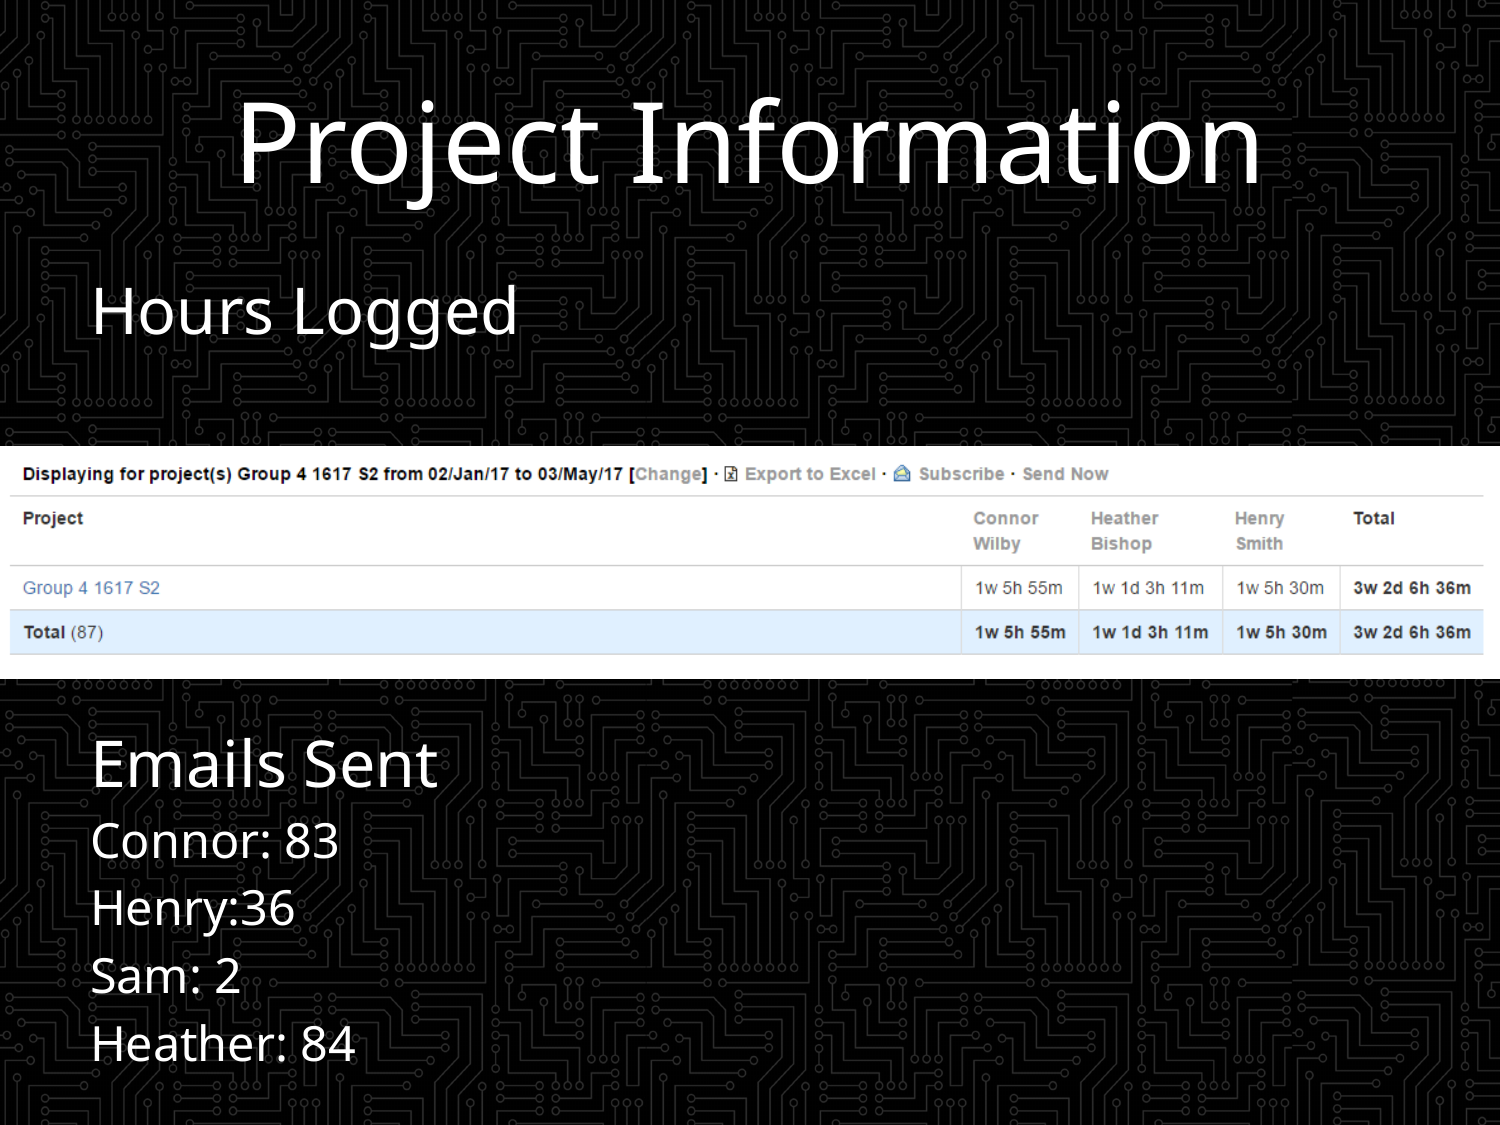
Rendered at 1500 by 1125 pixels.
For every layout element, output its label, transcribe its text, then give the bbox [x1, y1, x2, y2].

list Hours Logged Emails Sent Connor: 83 Henry:36 Sam: 2 Heather: 84 [75, 687, 1425, 1083]
picture [0, 0, 1500, 1125]
title Project Information [75, 45, 1425, 233]
list Hours Logged Emails Sent Connor: 83 Henry:36 Sam: 2 Heather: 84 [75, 262, 1425, 444]
